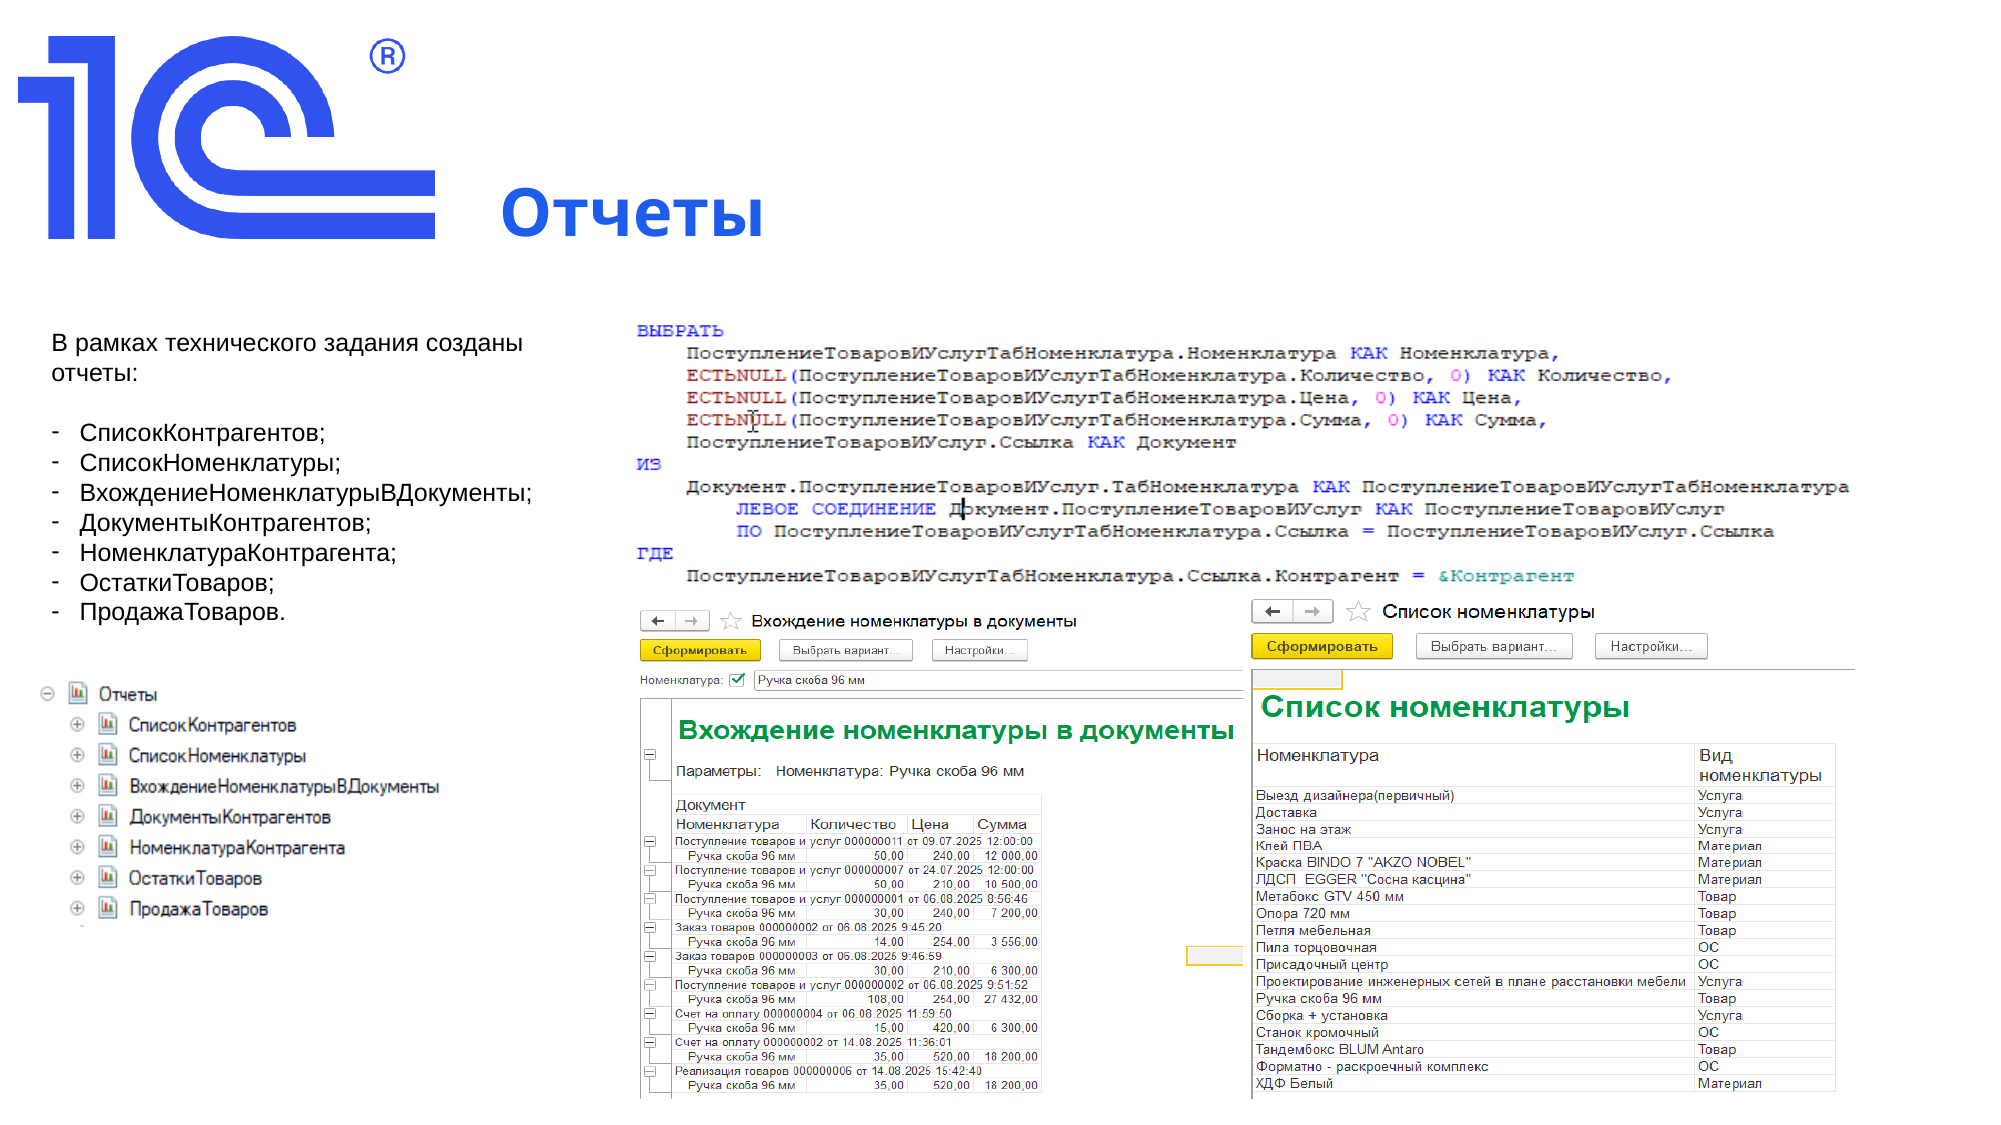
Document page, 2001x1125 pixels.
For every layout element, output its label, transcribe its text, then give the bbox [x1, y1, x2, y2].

picture [629, 324, 1855, 1099]
text_box Отчеты [484, 171, 2000, 221]
picture [18, 35, 435, 240]
text_box В рамках технического задания созданы отчеты: СписокКонтрагентов; СписокНоменклатуры; ВхождениеНоменклатурыВДокументы; ДокументыКонтрагентов; НоменклатураКонтрагента; ОстаткиТоваров; ПродажаТоваров. [36, 318, 558, 667]
picture [36, 676, 445, 927]
